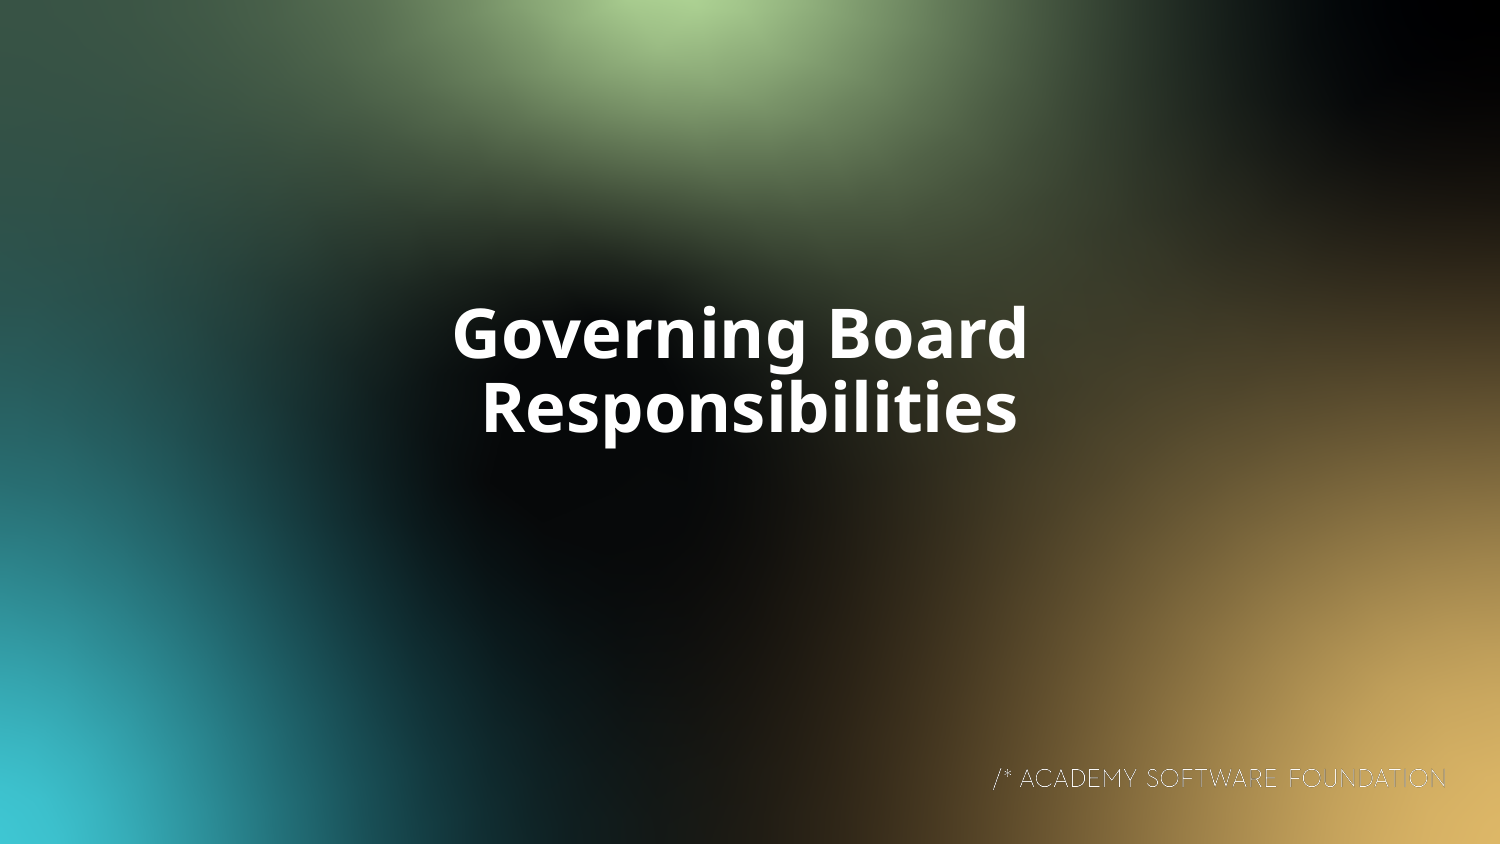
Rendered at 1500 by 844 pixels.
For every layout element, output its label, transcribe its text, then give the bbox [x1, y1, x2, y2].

picture [0, 0, 1500, 844]
title Governing Board Responsibilities [103, 221, 1397, 454]
